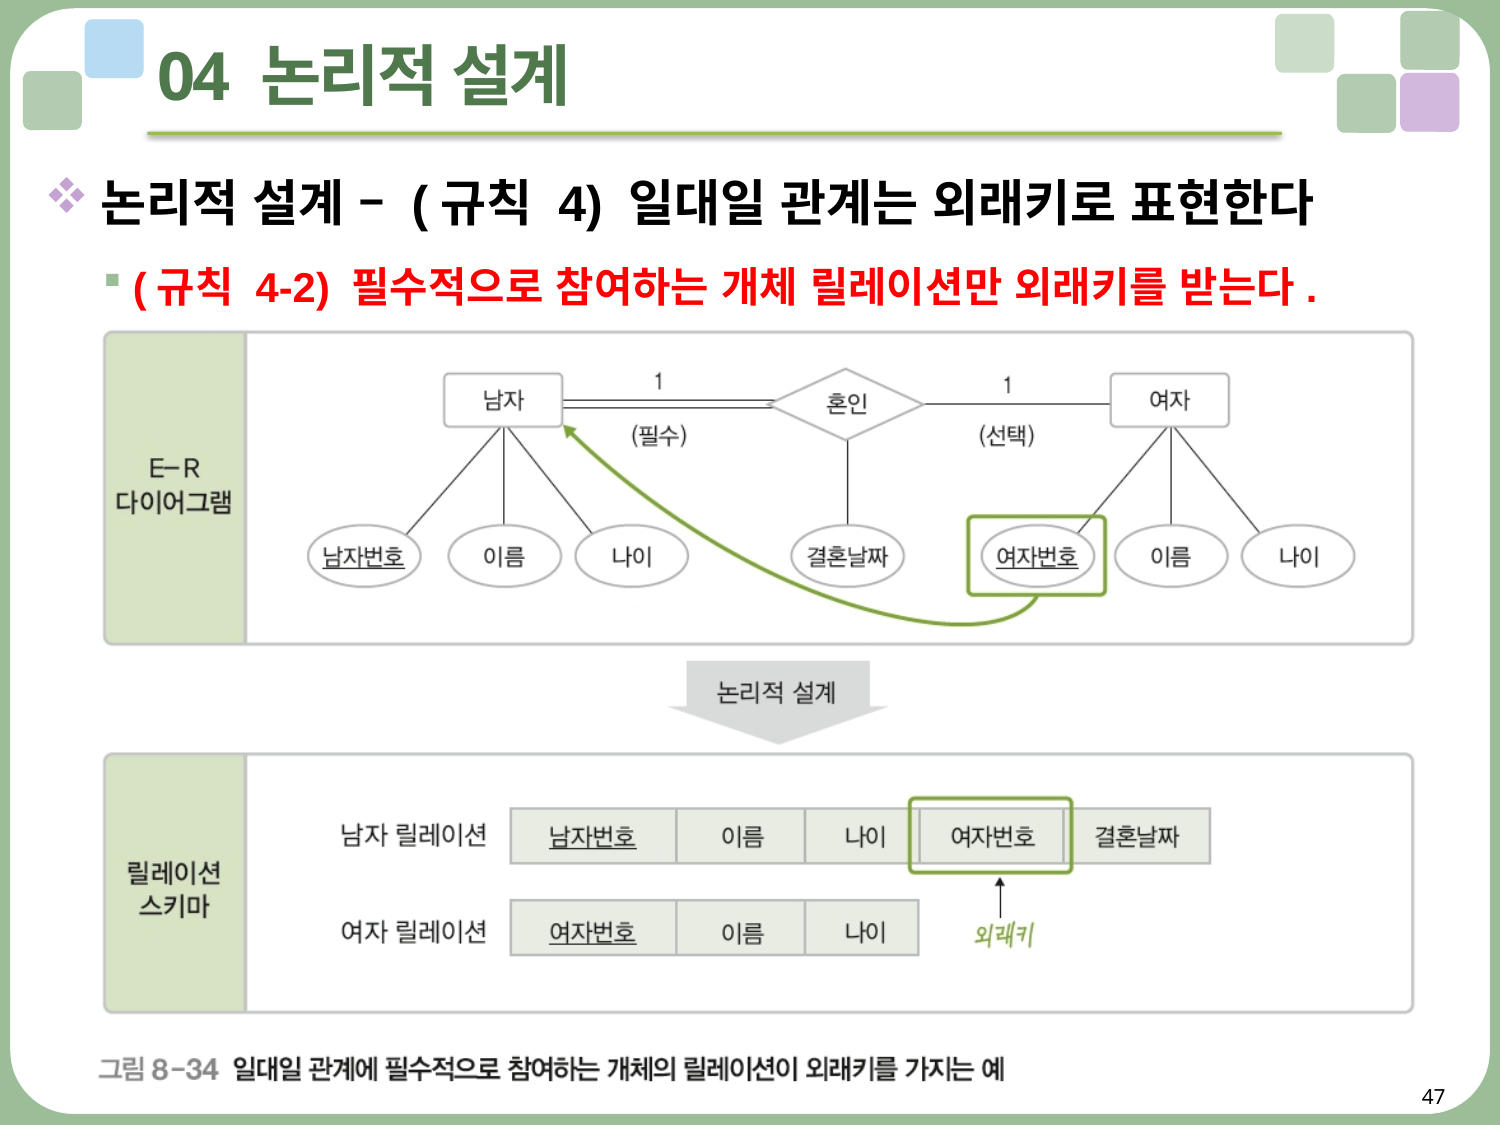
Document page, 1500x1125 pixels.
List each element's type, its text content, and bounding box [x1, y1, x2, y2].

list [92, 322, 1425, 1095]
text_box 논리적 설계 – (규칙 4) 일대일 관계는 외래키로 표현한다 (규칙 4-2) 필수적으로 참여하는 개체 릴레이션만 외래키를 받는다. [29, 163, 1481, 1074]
title 04 논리적 설계 [142, 25, 1459, 123]
picture [0, 0, 1500, 1125]
